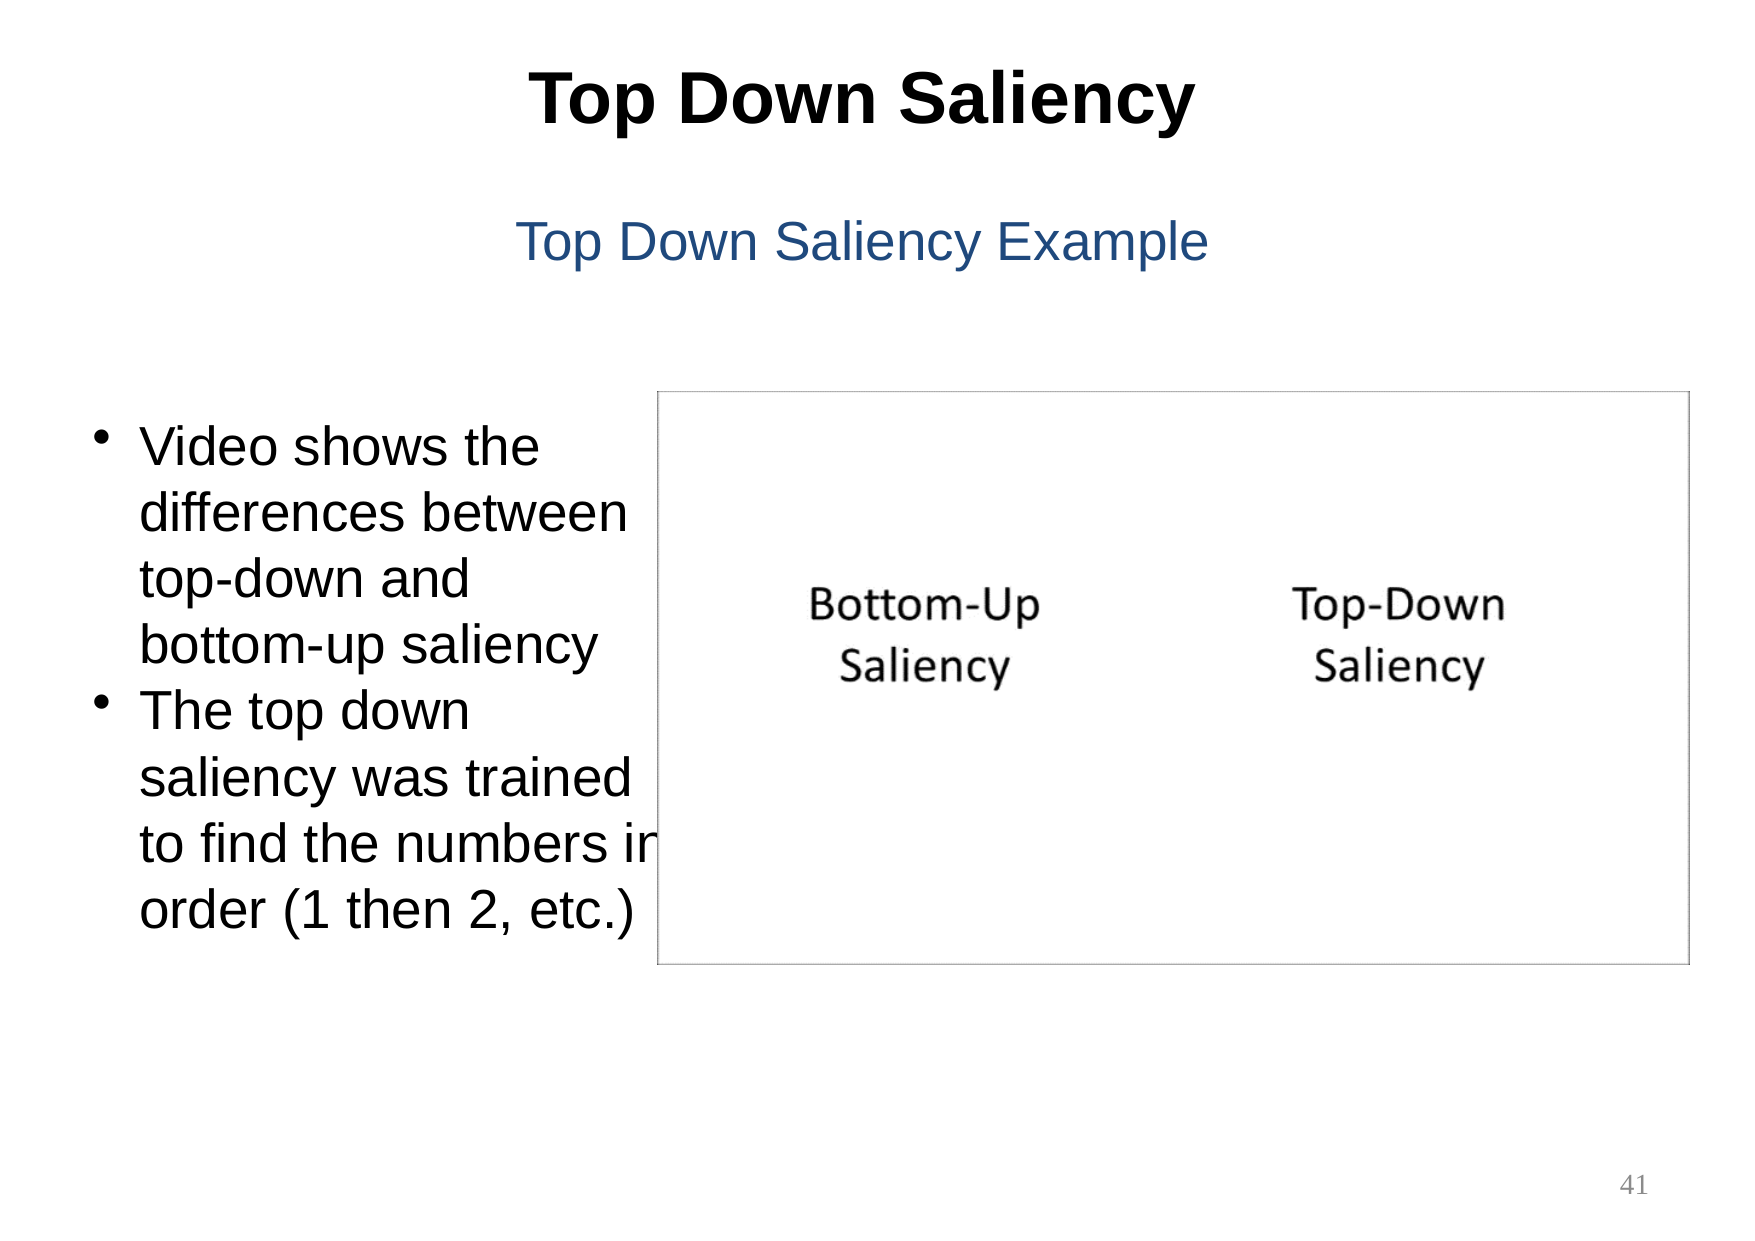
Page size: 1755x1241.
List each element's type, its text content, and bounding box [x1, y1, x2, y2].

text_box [656, 390, 1691, 966]
text_box Top Down Saliency Example [463, 198, 1263, 284]
slide_number 41 [1257, 1149, 1667, 1216]
text_box Video shows the differences between top-down and bottom-up saliency The top down saliency was trained to find the numbers in order (1 then 2, etc.) [77, 403, 682, 991]
text_box Top Down Saliency [118, 41, 1608, 147]
